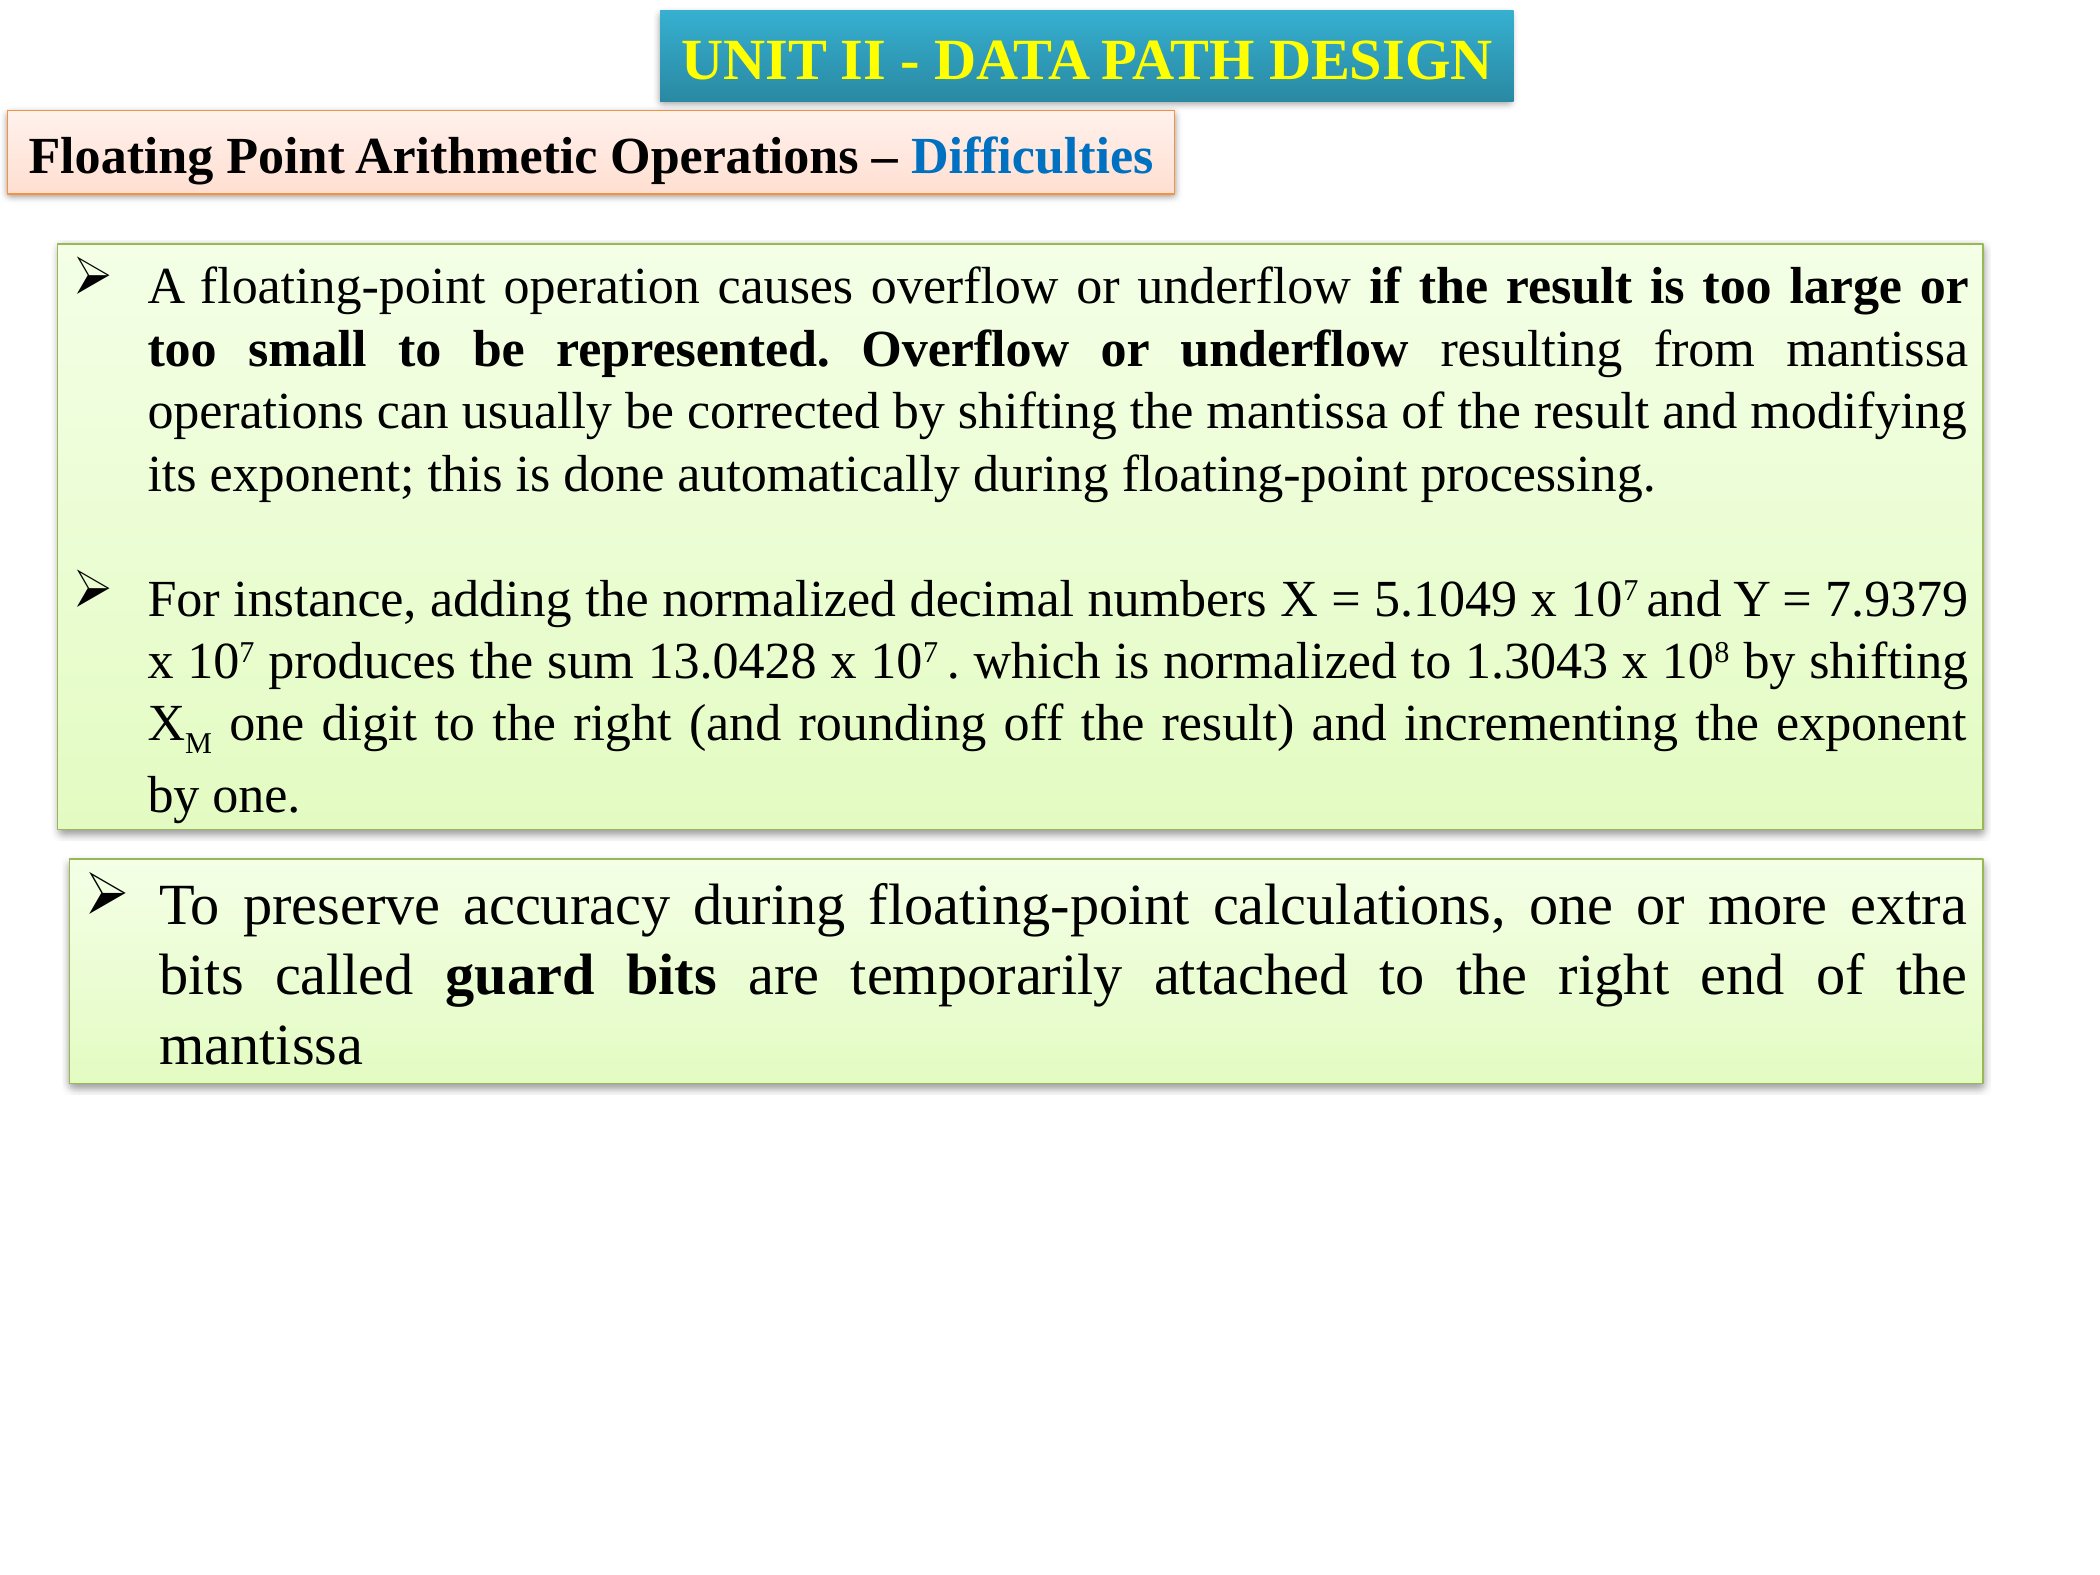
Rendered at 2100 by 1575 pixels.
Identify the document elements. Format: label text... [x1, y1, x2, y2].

text_box Floating Point Arithmetic Operations – Difficulties [7, 110, 1175, 195]
text_box A floating-point operation causes overflow or underflow if the result is too large or too small to be represented. Overflow or underflow resulting from mantissa operations can usually be corrected by shifting the mantissa of the result and modifying its exponent; this is done automatically during floating-point processing. For instance, adding the normalized decimal numbers X = 5.1049 x 107 and Y = 7.9379 x 107 produces the sum 13.0428 x 107 . which is normalized to 1.3043 x 108 by shifting XM one digit to the right (and rounding off the result) and incrementing the exponent by one. [57, 243, 1984, 830]
text_box To preserve accuracy during floating-point calculations, one or more extra bits called guard bits are temporarily attached to the right end of the mantissa [69, 858, 1984, 1084]
text_box UNIT II - DATA PATH DESIGN [660, 10, 1514, 102]
